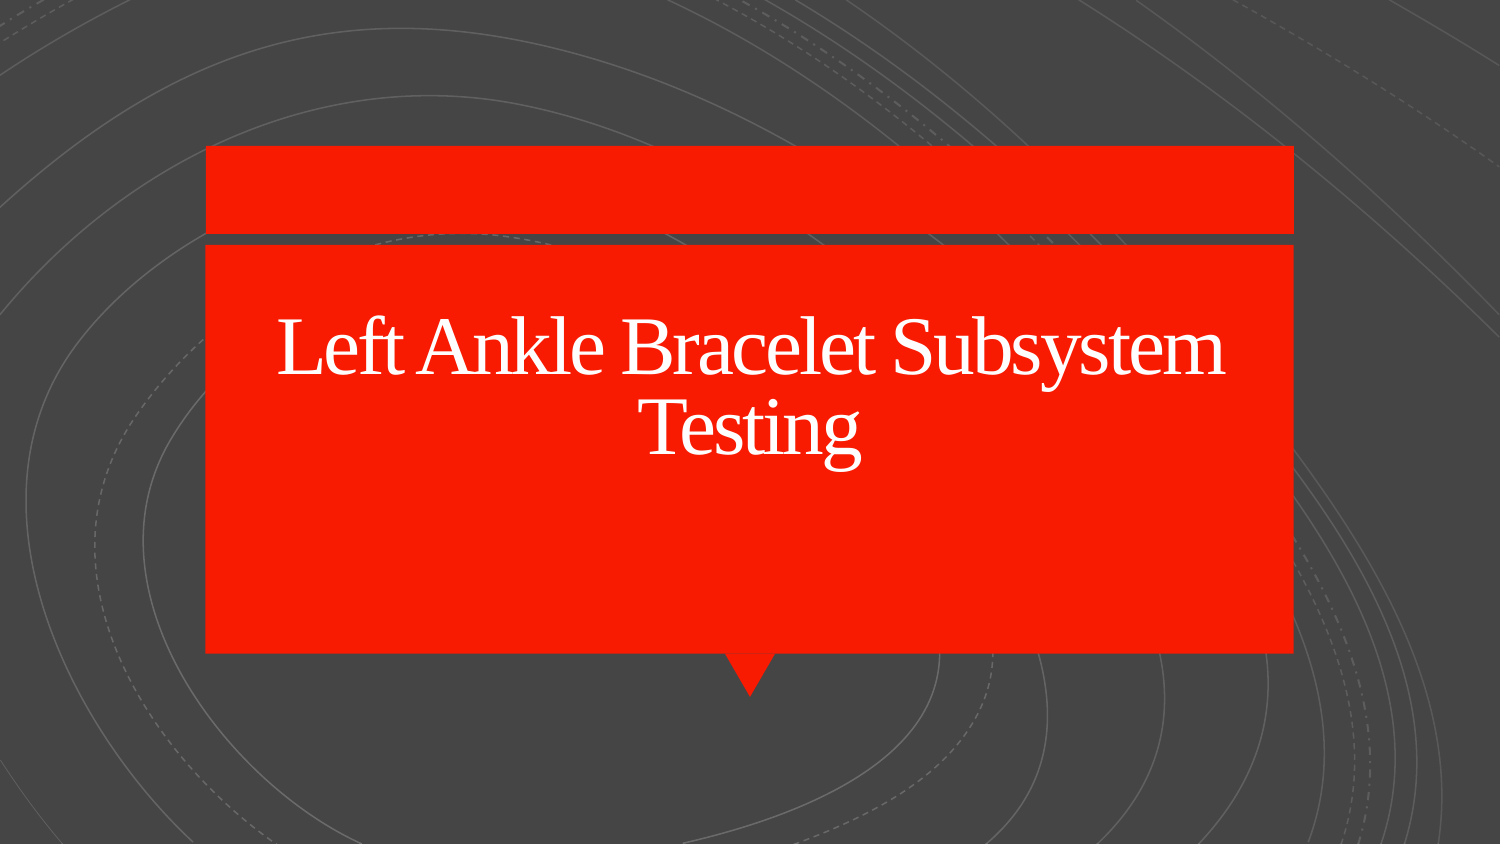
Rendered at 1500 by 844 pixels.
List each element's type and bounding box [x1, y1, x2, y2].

text_box [0, 0, 1500, 844]
text_box [205, 145, 1295, 698]
